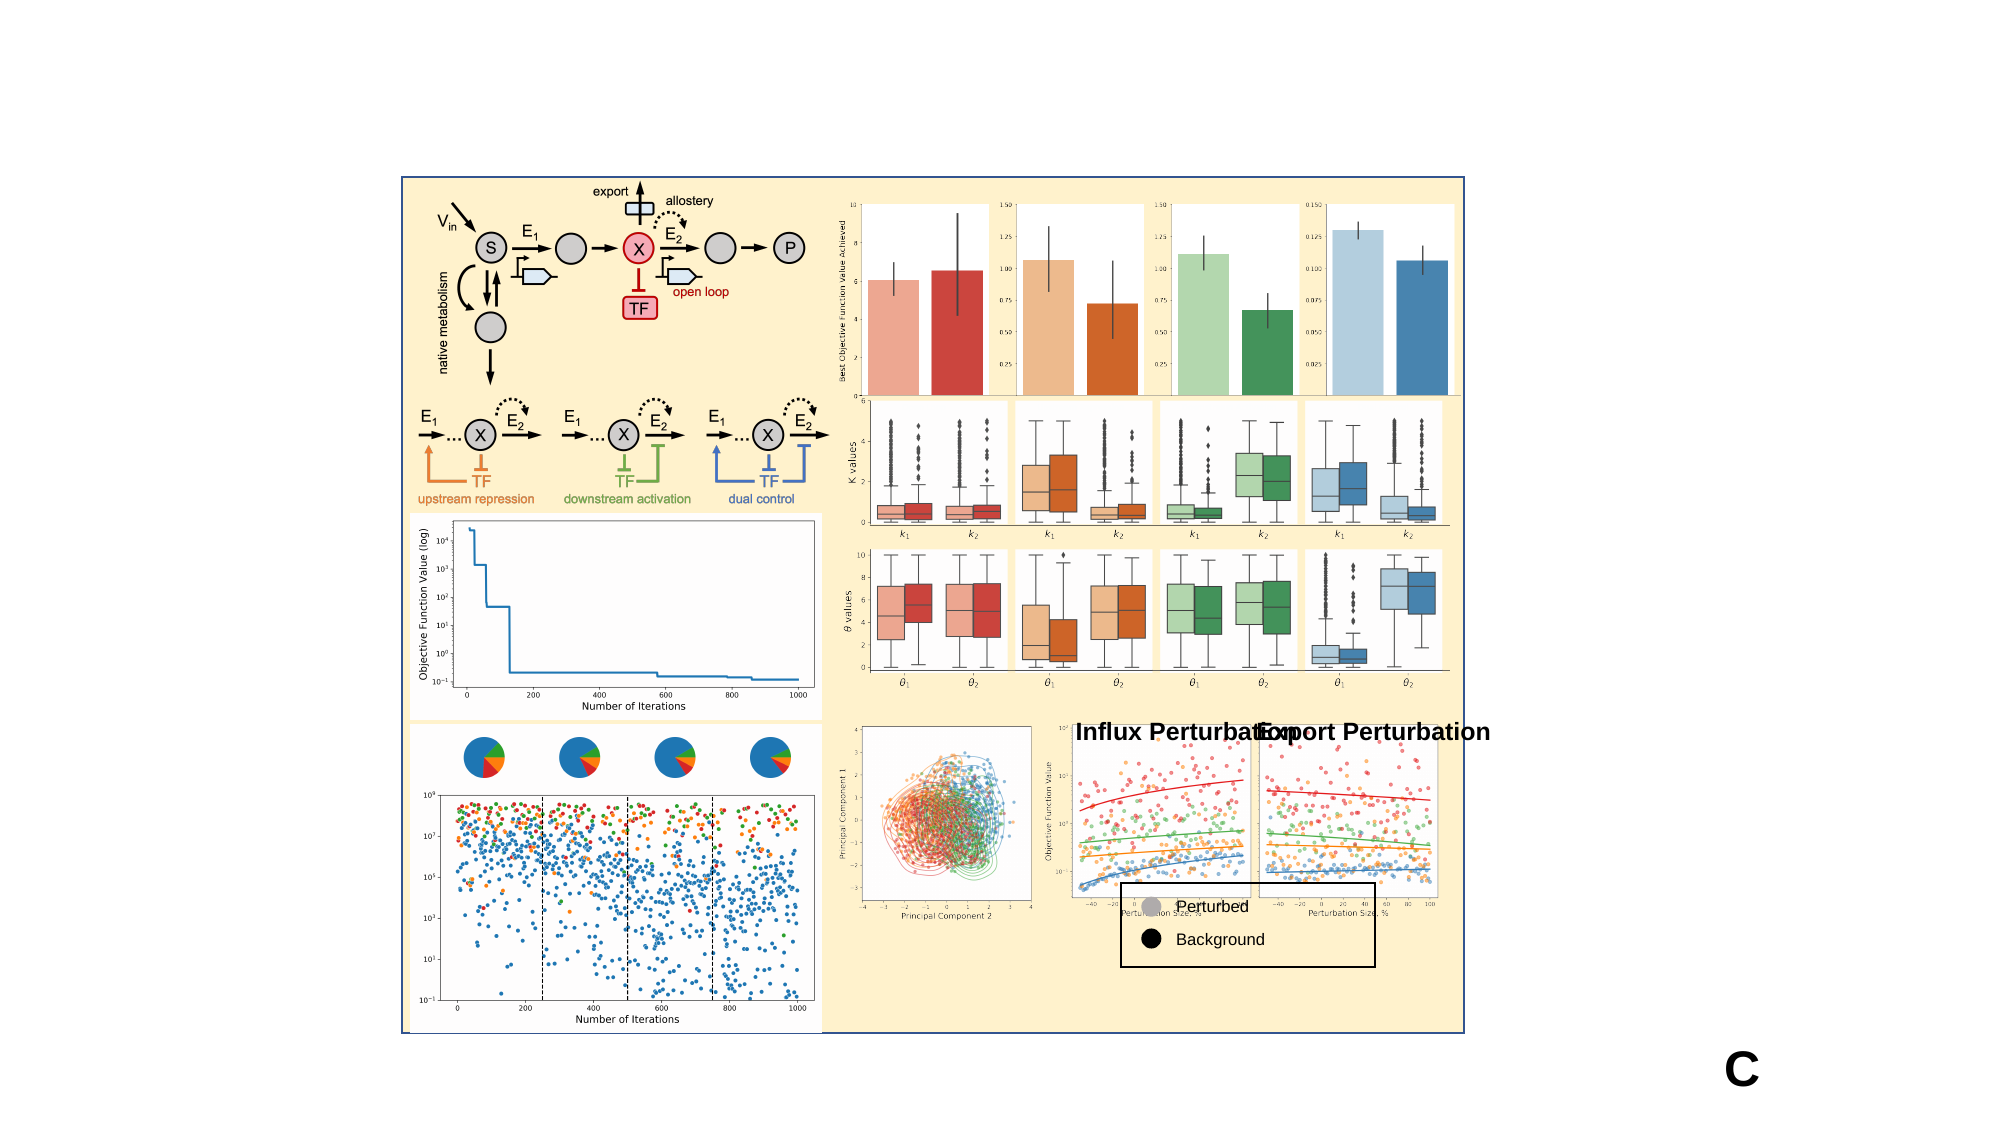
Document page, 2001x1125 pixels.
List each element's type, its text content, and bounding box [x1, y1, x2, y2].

text_box C [1709, 1029, 1776, 1104]
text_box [1120, 883, 1479, 967]
picture [410, 724, 822, 1033]
picture [833, 720, 1039, 927]
text_box [401, 176, 1465, 1034]
picture [410, 167, 1464, 720]
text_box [1038, 707, 1450, 924]
